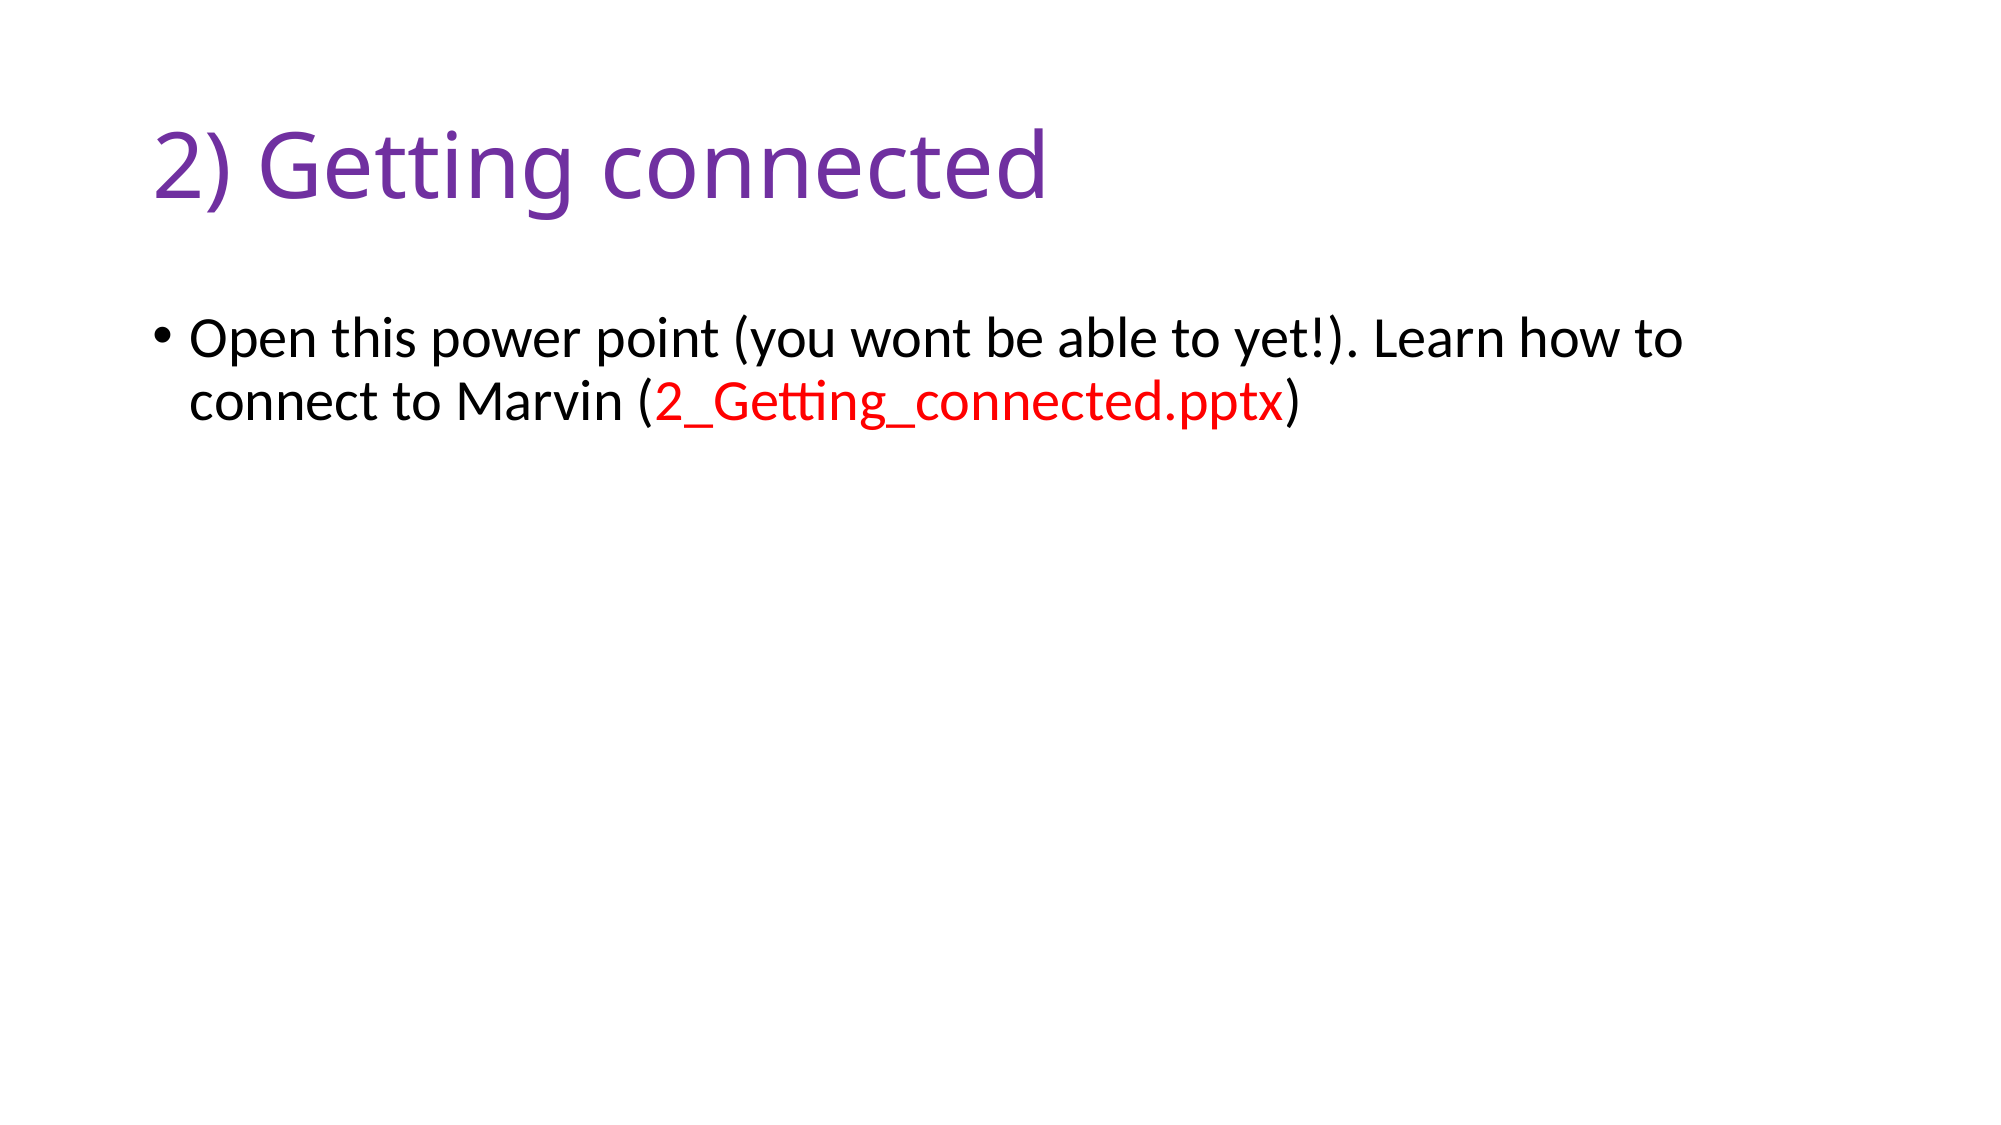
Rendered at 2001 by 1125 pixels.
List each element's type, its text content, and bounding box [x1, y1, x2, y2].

title 2) Getting connected [137, 59, 1863, 278]
list Open this power point (you wont be able to yet!). Learn how to connect to Marvin (2_Getting_connected.pptx) [137, 299, 1863, 1014]
